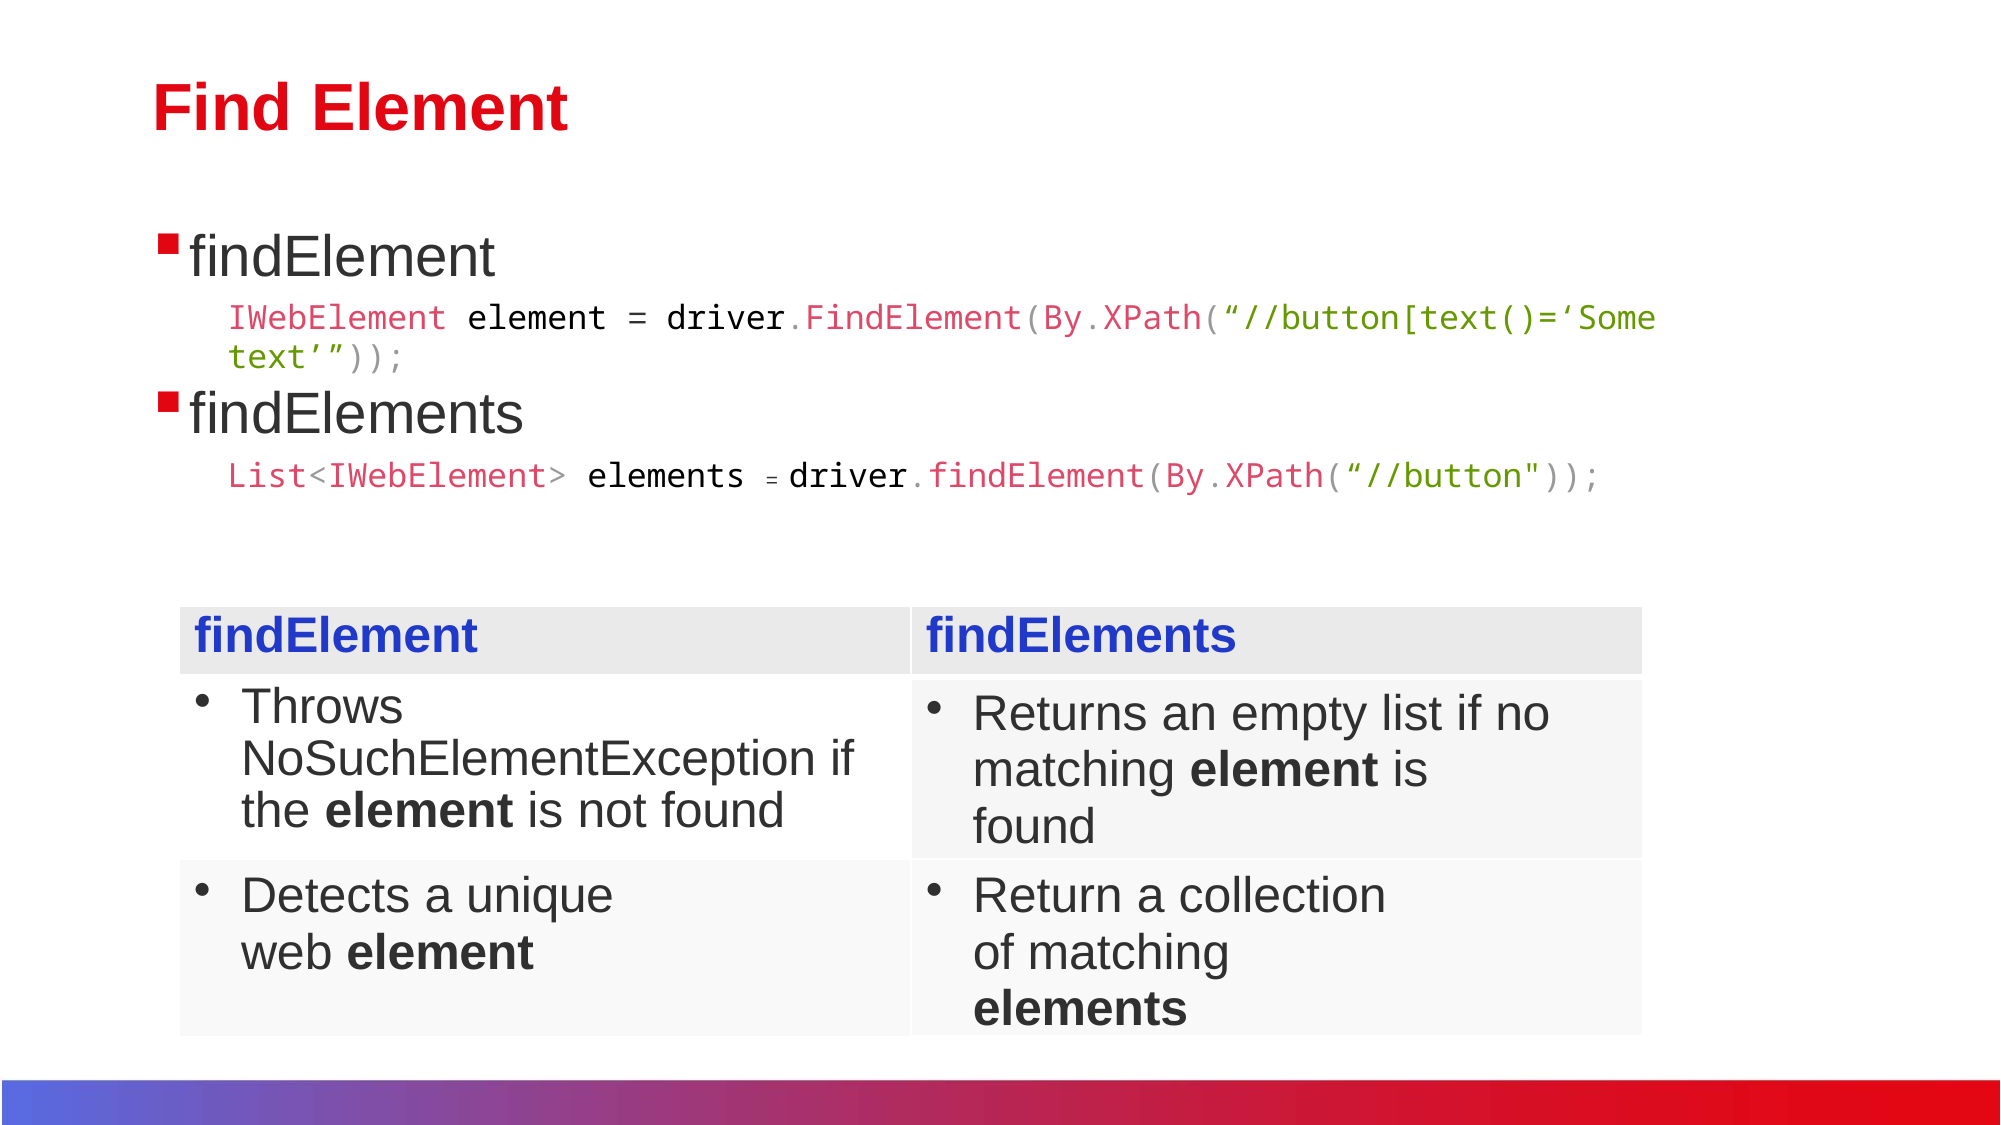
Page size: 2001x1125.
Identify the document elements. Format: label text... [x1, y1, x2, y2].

table_header findElement [180, 607, 910, 674]
table_cell Throws NoSuchElementException if the element is not found [180, 680, 910, 858]
text_box findElement IWebElement element = driver.FindElement(By.XPath(“//button[text()=‘Some text’”)); findElements List<IWebElement> elements = driver.findElement(By.XPath(“//button")); [150, 209, 1709, 494]
table_cell Returns an empty list if no matching element is found [912, 680, 1642, 858]
table_cell Return a collection of matching elements [912, 860, 1642, 1035]
title Find Element [150, 62, 573, 209]
table_header findElements [912, 607, 1642, 674]
table_cell Detects a unique web element [180, 860, 910, 1036]
picture [0, 1076, 2000, 1125]
